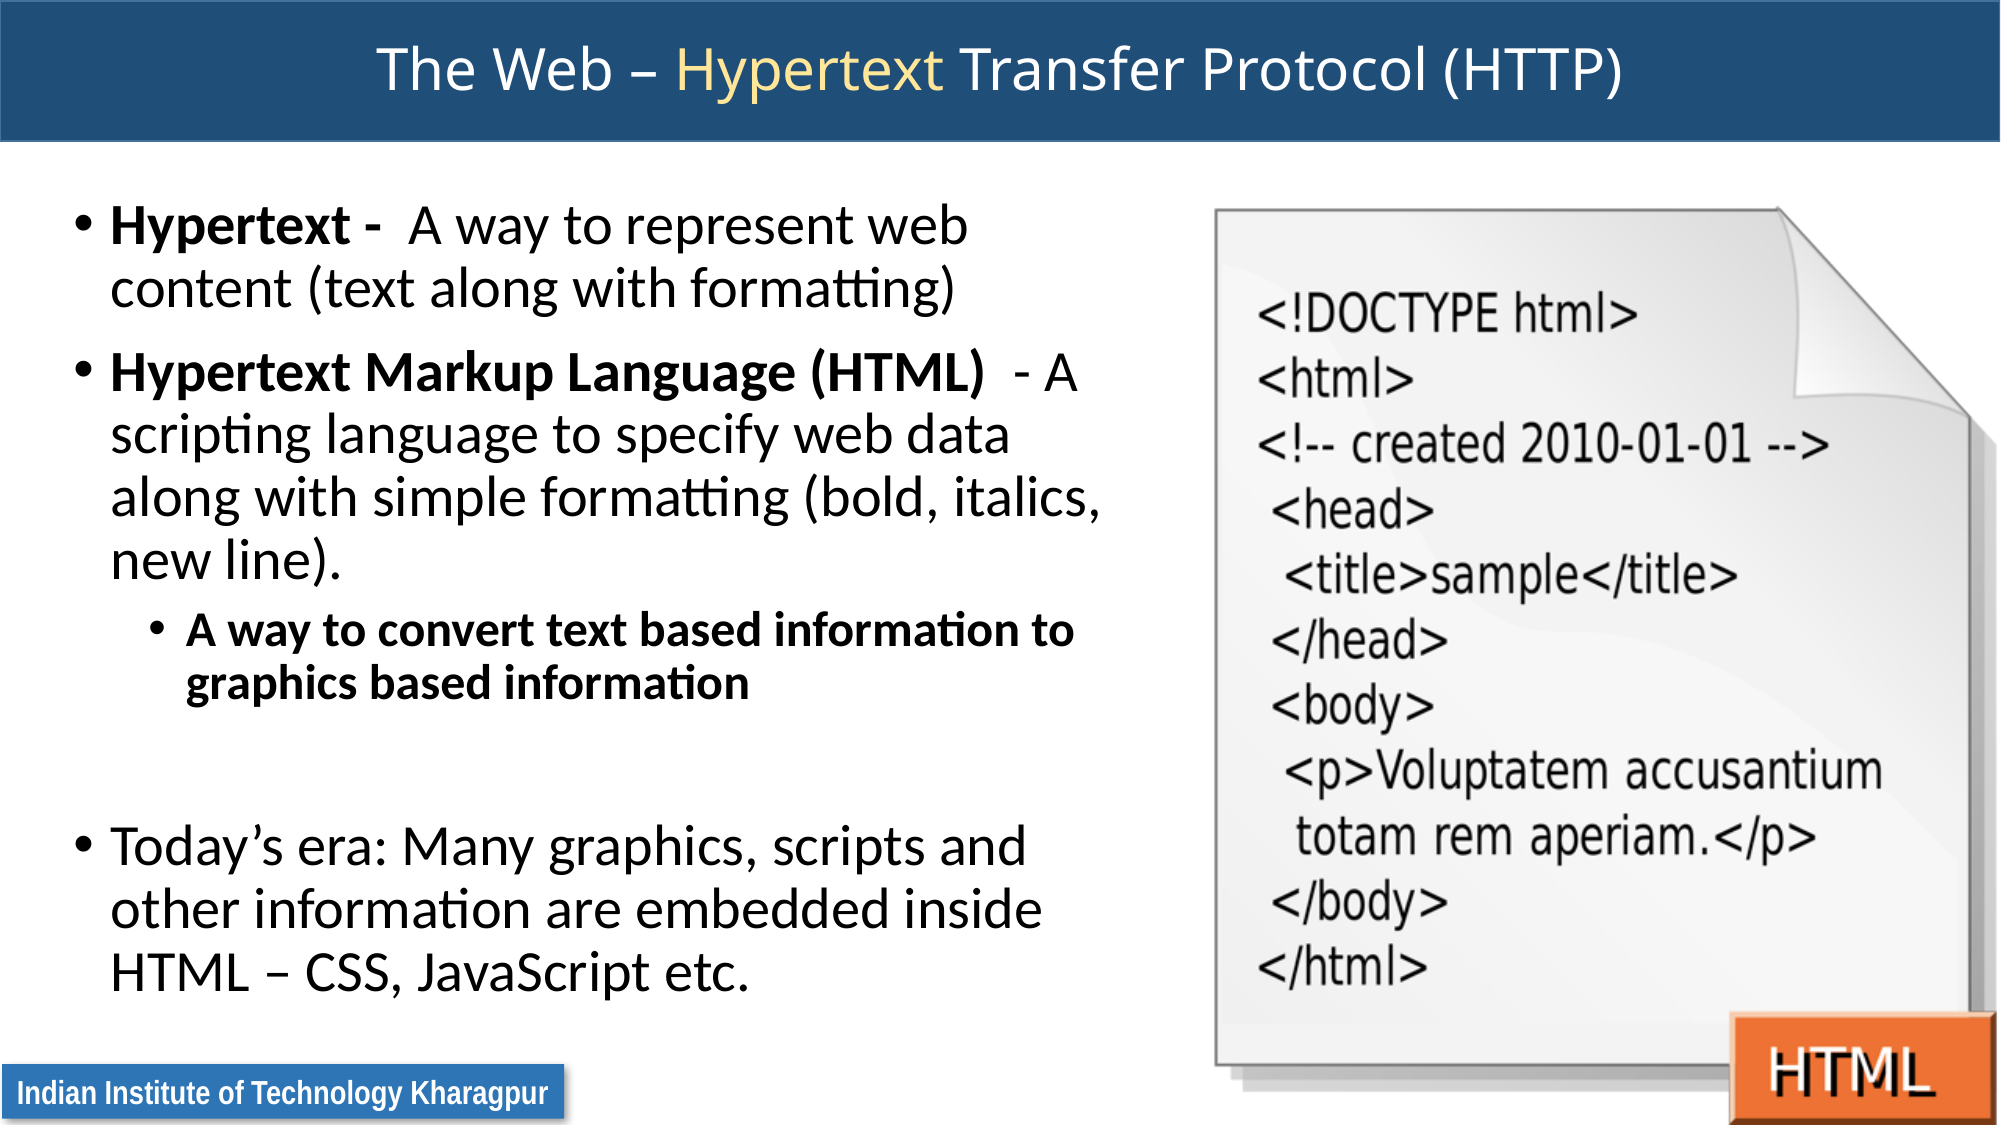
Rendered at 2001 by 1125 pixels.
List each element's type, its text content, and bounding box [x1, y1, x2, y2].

list Hypertext - A way to represent web content (text along with formatting) Hypertext Markup Language (HTML) - A scripting language to specify web data along with simple formatting (bold, italics, new line). A way to convert text based information to graphics based information Today’s era: Many graphics, scripts and other information are embedded inside HTML – CSS, JavaScript etc. [58, 186, 1155, 1065]
picture [1210, 204, 2000, 1125]
title The Web – Hypertext Transfer Protocol (HTTP) [0, 1, 2000, 141]
